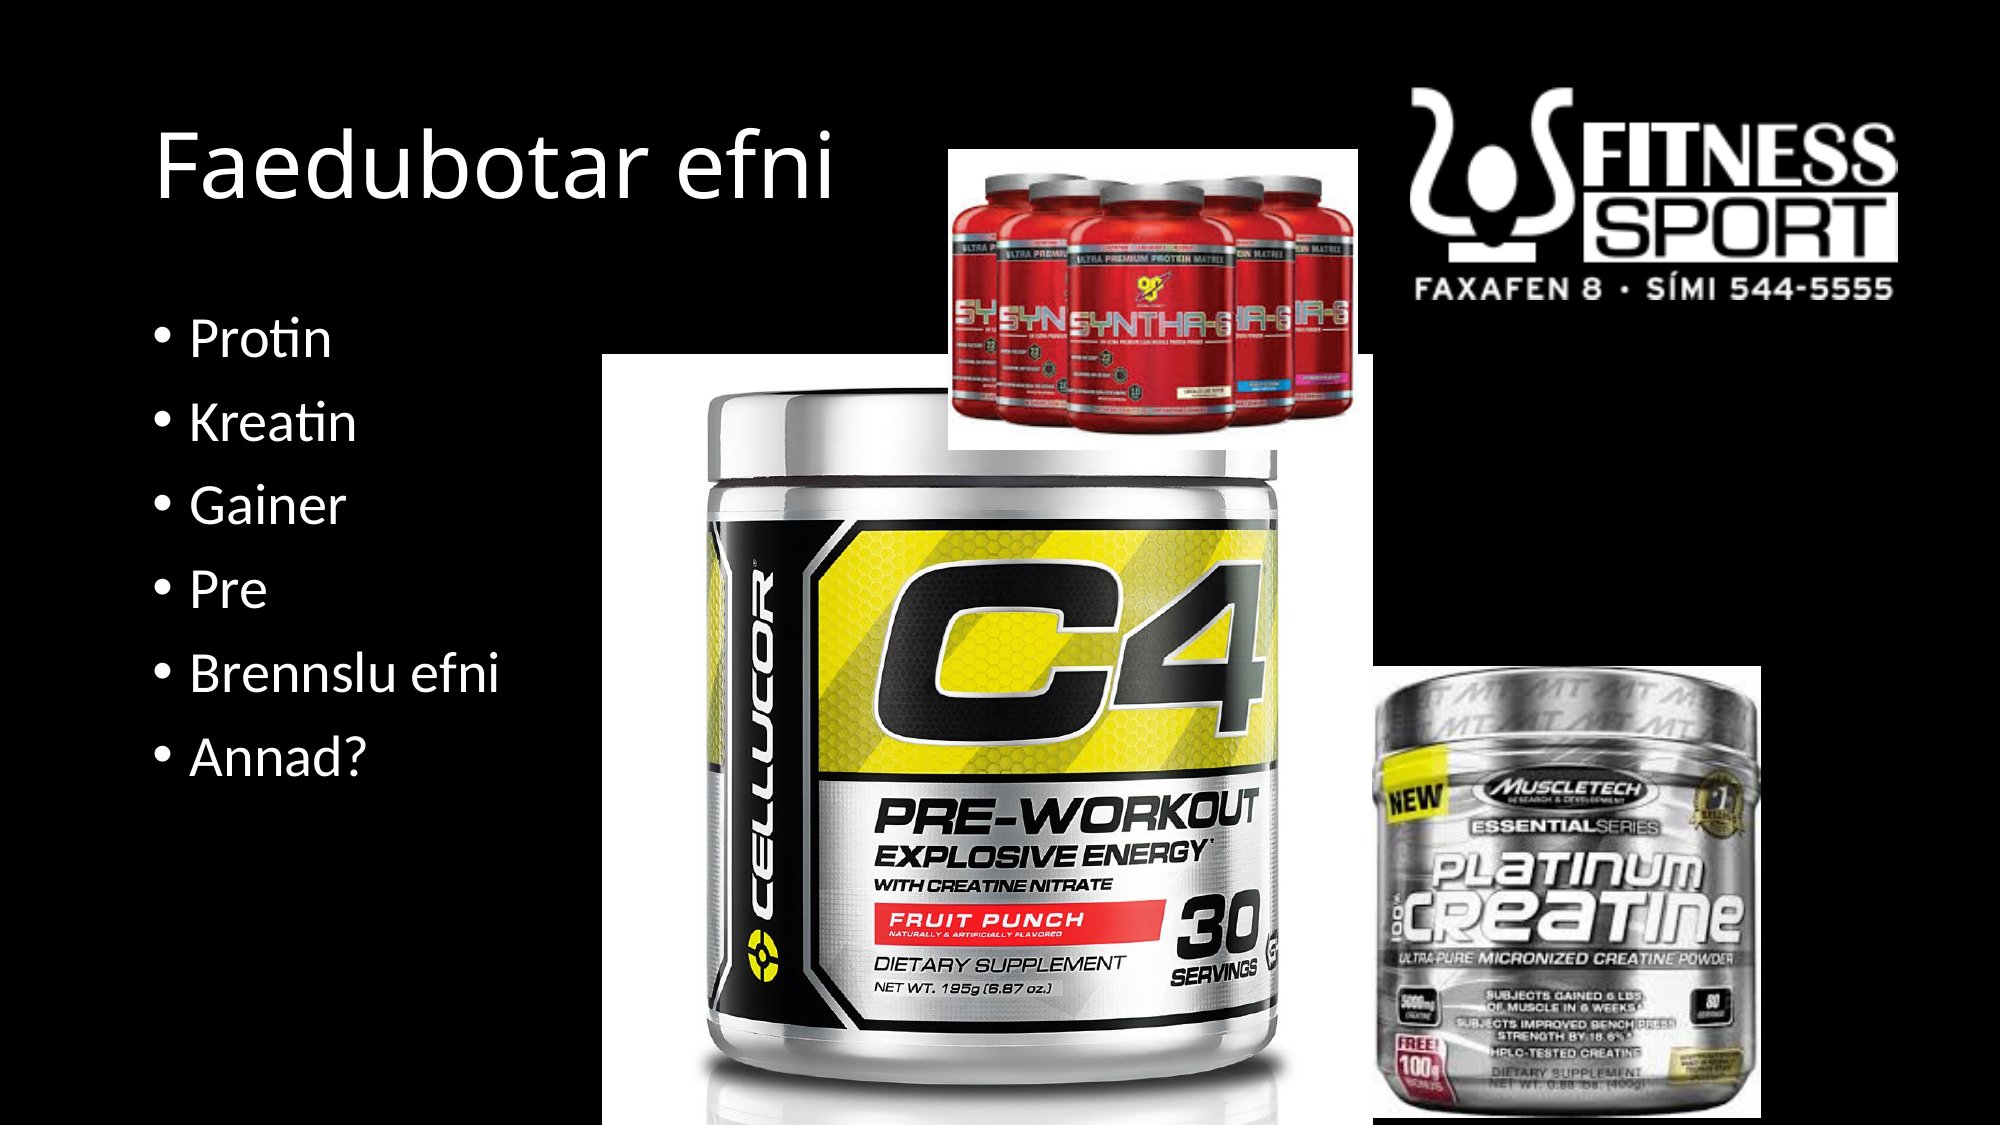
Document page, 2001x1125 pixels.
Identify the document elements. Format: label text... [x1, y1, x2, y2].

title Faedubotar efni [137, 59, 1863, 278]
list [948, 149, 1358, 450]
list Protin Kreatin Gainer Pre Brennslu efni Annad? [137, 299, 948, 1014]
picture [1410, 86, 1898, 300]
picture [602, 354, 1761, 1125]
